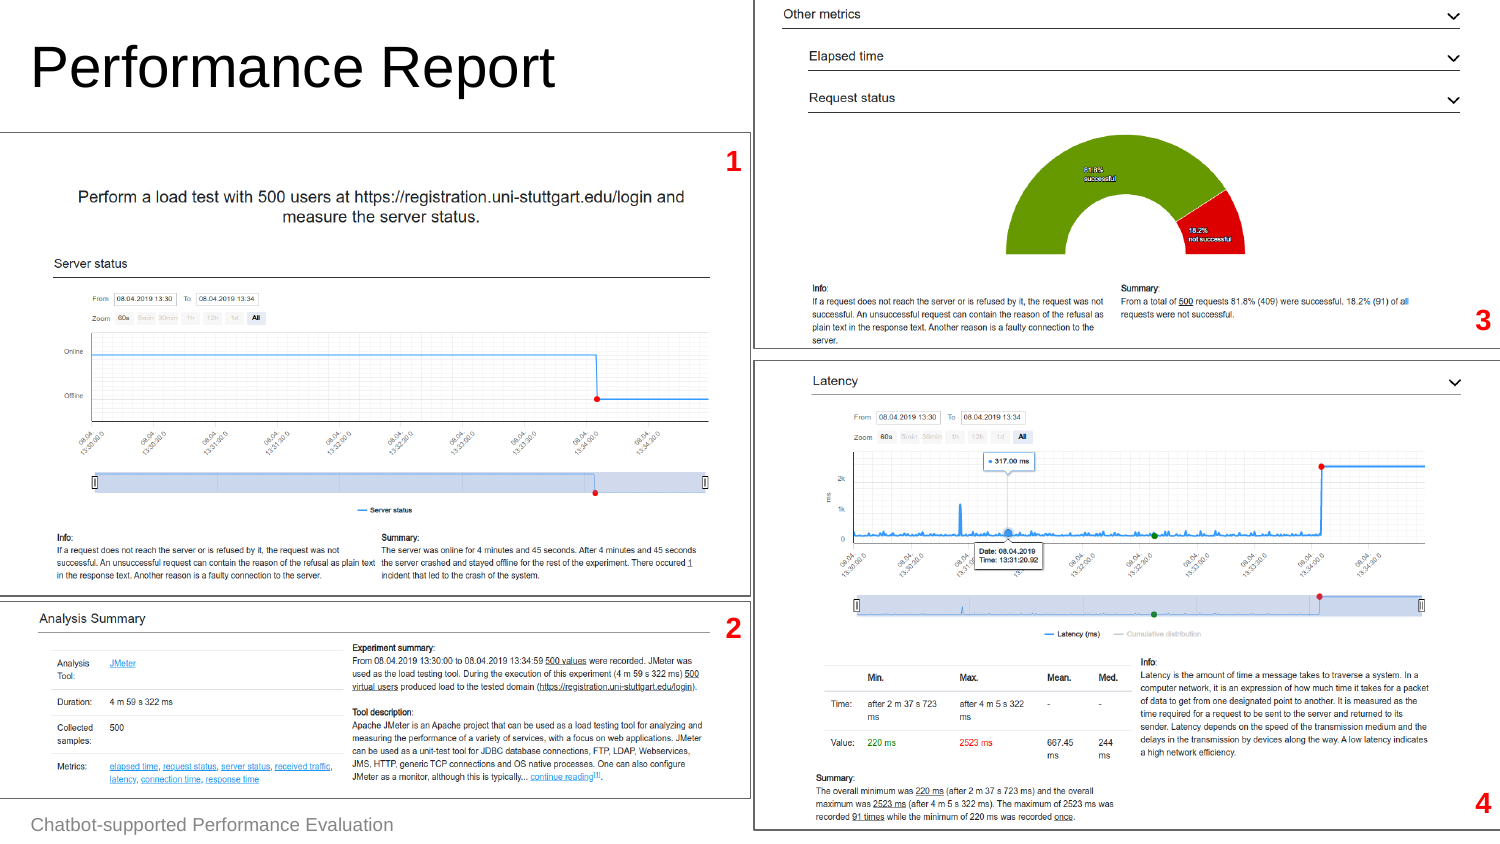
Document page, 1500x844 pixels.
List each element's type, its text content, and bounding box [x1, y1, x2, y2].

title Performance Report [15, 14, 749, 109]
picture [754, 360, 1500, 830]
picture [0, 133, 751, 596]
picture [0, 601, 751, 799]
picture [754, 0, 1500, 348]
